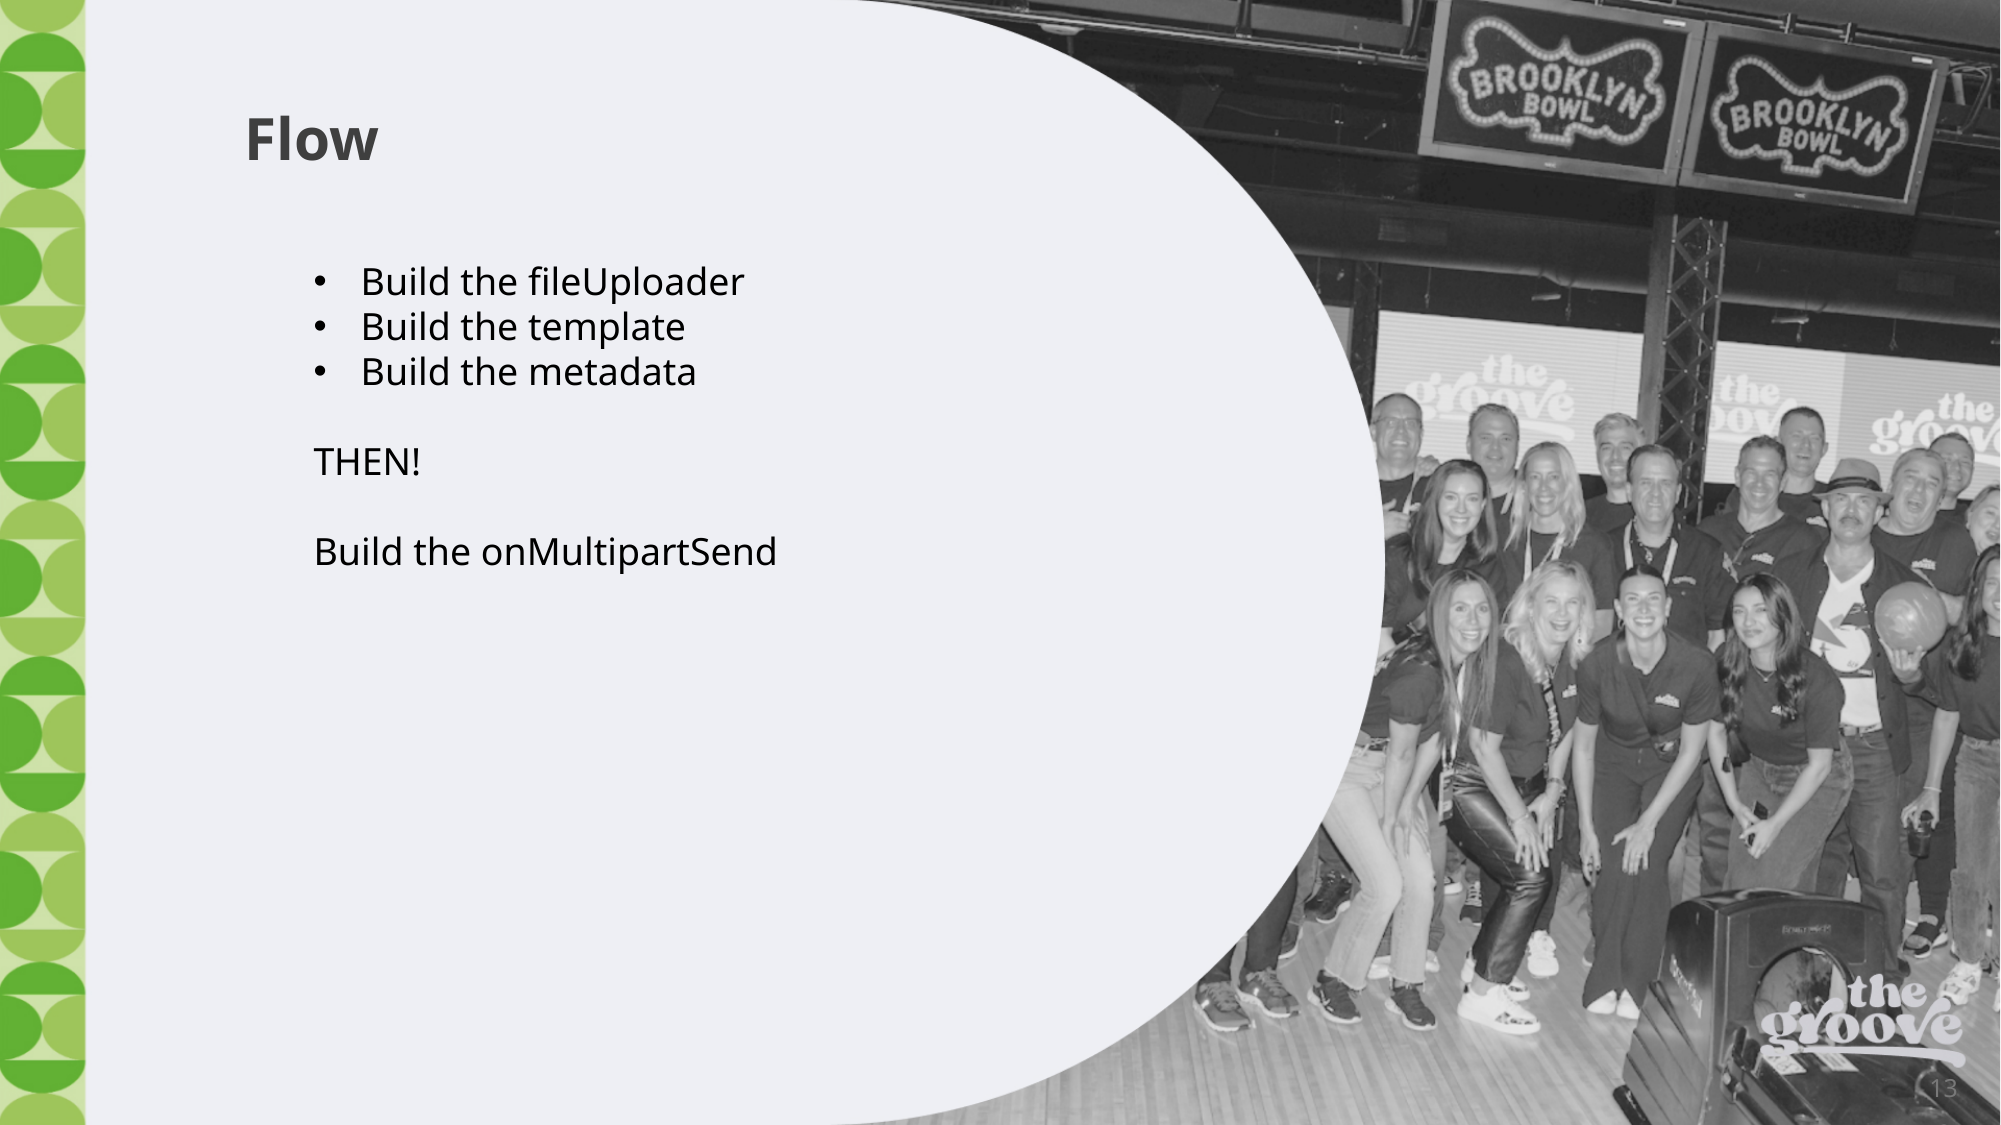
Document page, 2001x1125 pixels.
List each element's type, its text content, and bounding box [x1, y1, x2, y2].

slide_number 13 [1522, 1059, 1973, 1120]
title Flow [229, 102, 1150, 186]
picture [0, 0, 2001, 1125]
text_box Build the fileUploader Build the template Build the metadata THEN! Build the onMultipartSend [298, 250, 1101, 581]
